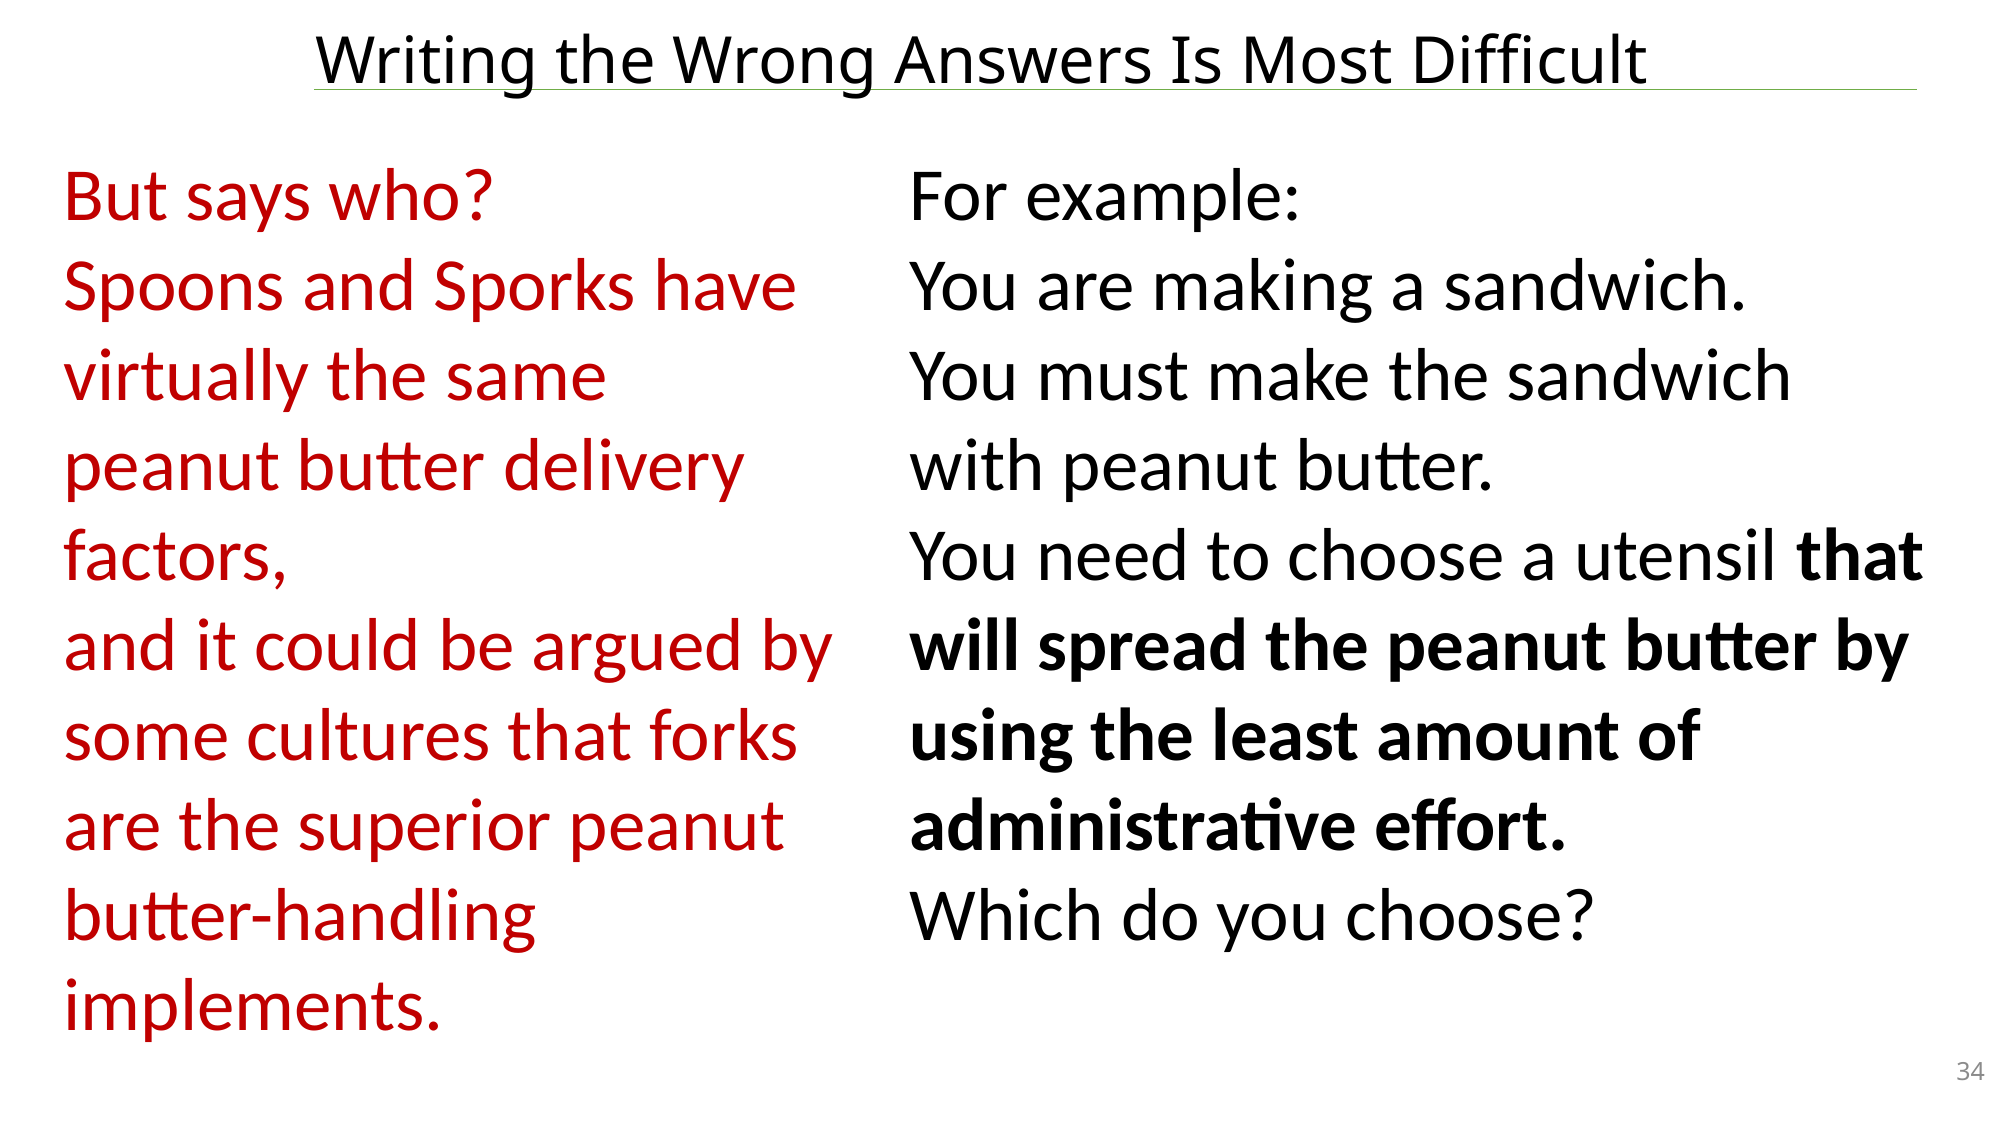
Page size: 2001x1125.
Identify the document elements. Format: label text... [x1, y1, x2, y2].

text_box But says who? Spoons and Sporks have virtually the same peanut butter delivery factors, and it could be argued by some cultures that forks are the superior peanut butter-handling implements. [48, 137, 851, 867]
text_box For example: You are making a sandwich. You must make the sandwich with peanut butter. You need to choose a utensil that will spread the peanut butter by using the least amount of administrative effort. Which do you choose? [894, 137, 1954, 867]
title Writing the Wrong Answers Is Most Difficult [300, 0, 1917, 125]
slide_number 34 [1533, 1042, 2000, 1103]
